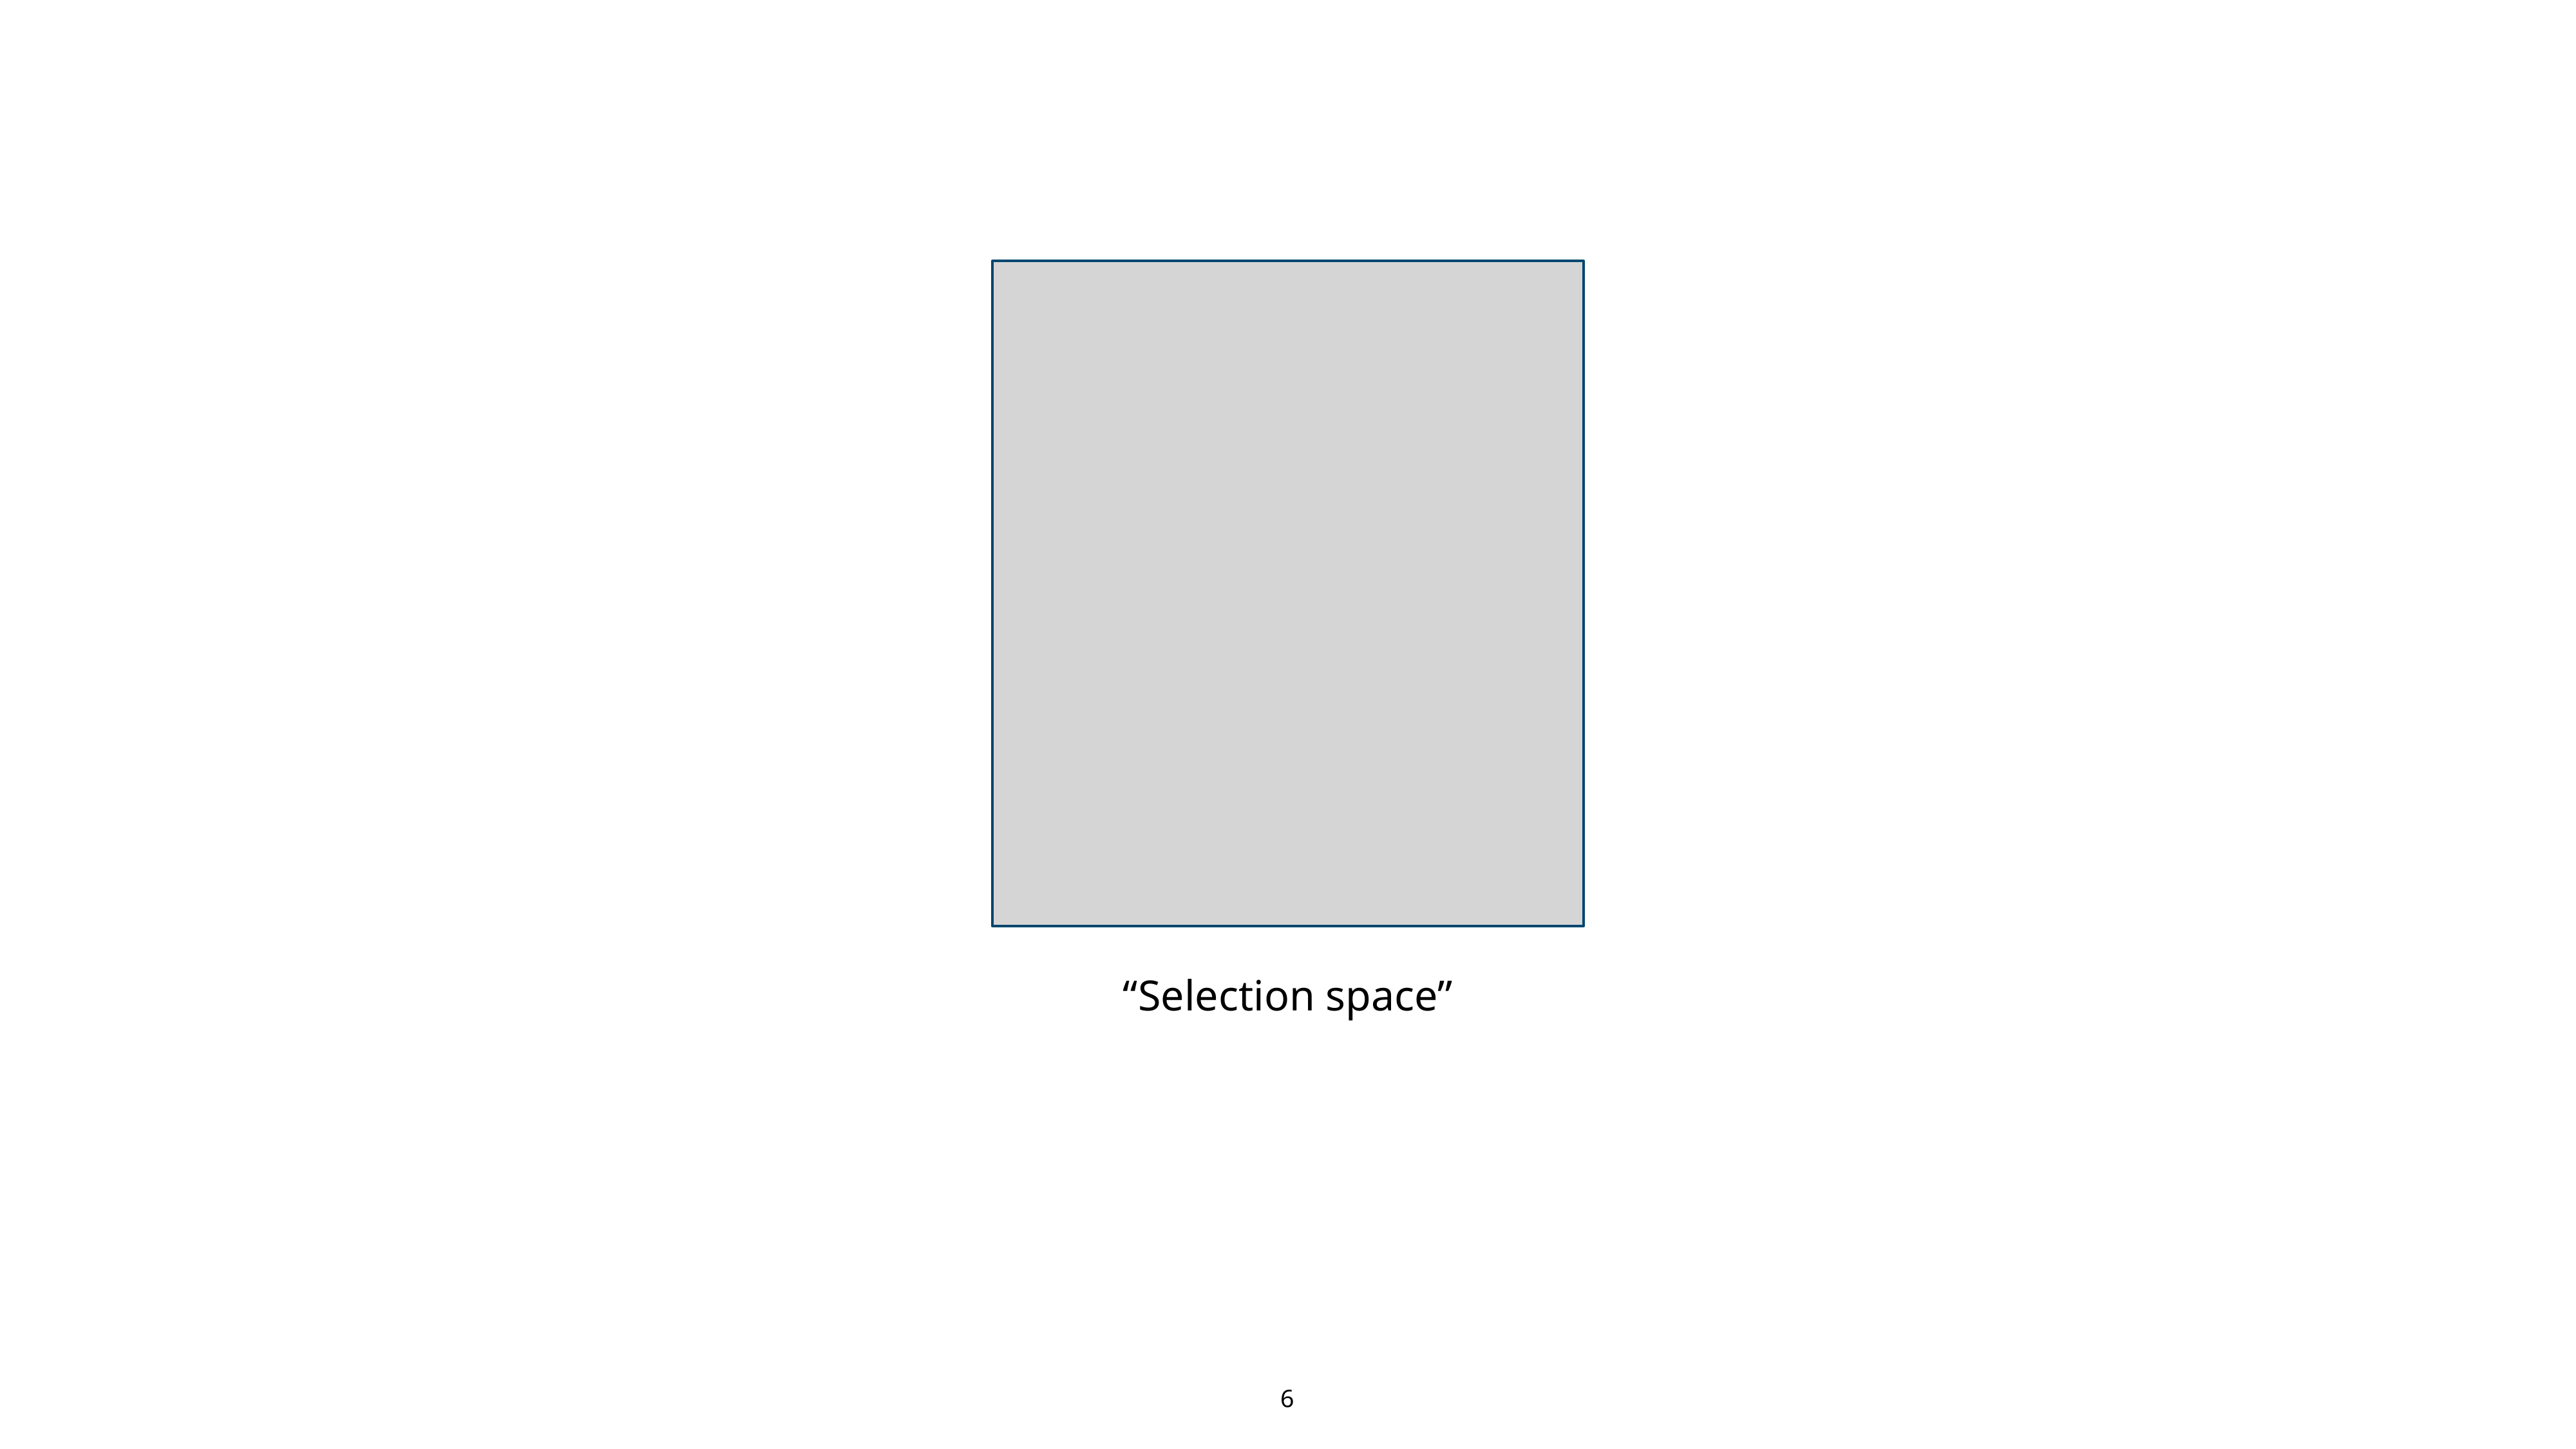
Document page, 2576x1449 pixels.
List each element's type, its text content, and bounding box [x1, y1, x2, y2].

text_box “Selection space” [1115, 963, 1274, 1025]
text_box [991, 260, 1585, 927]
slide_number 6 [1274, 927, 1300, 1422]
text_box “Selection space” [1300, 963, 1461, 1025]
